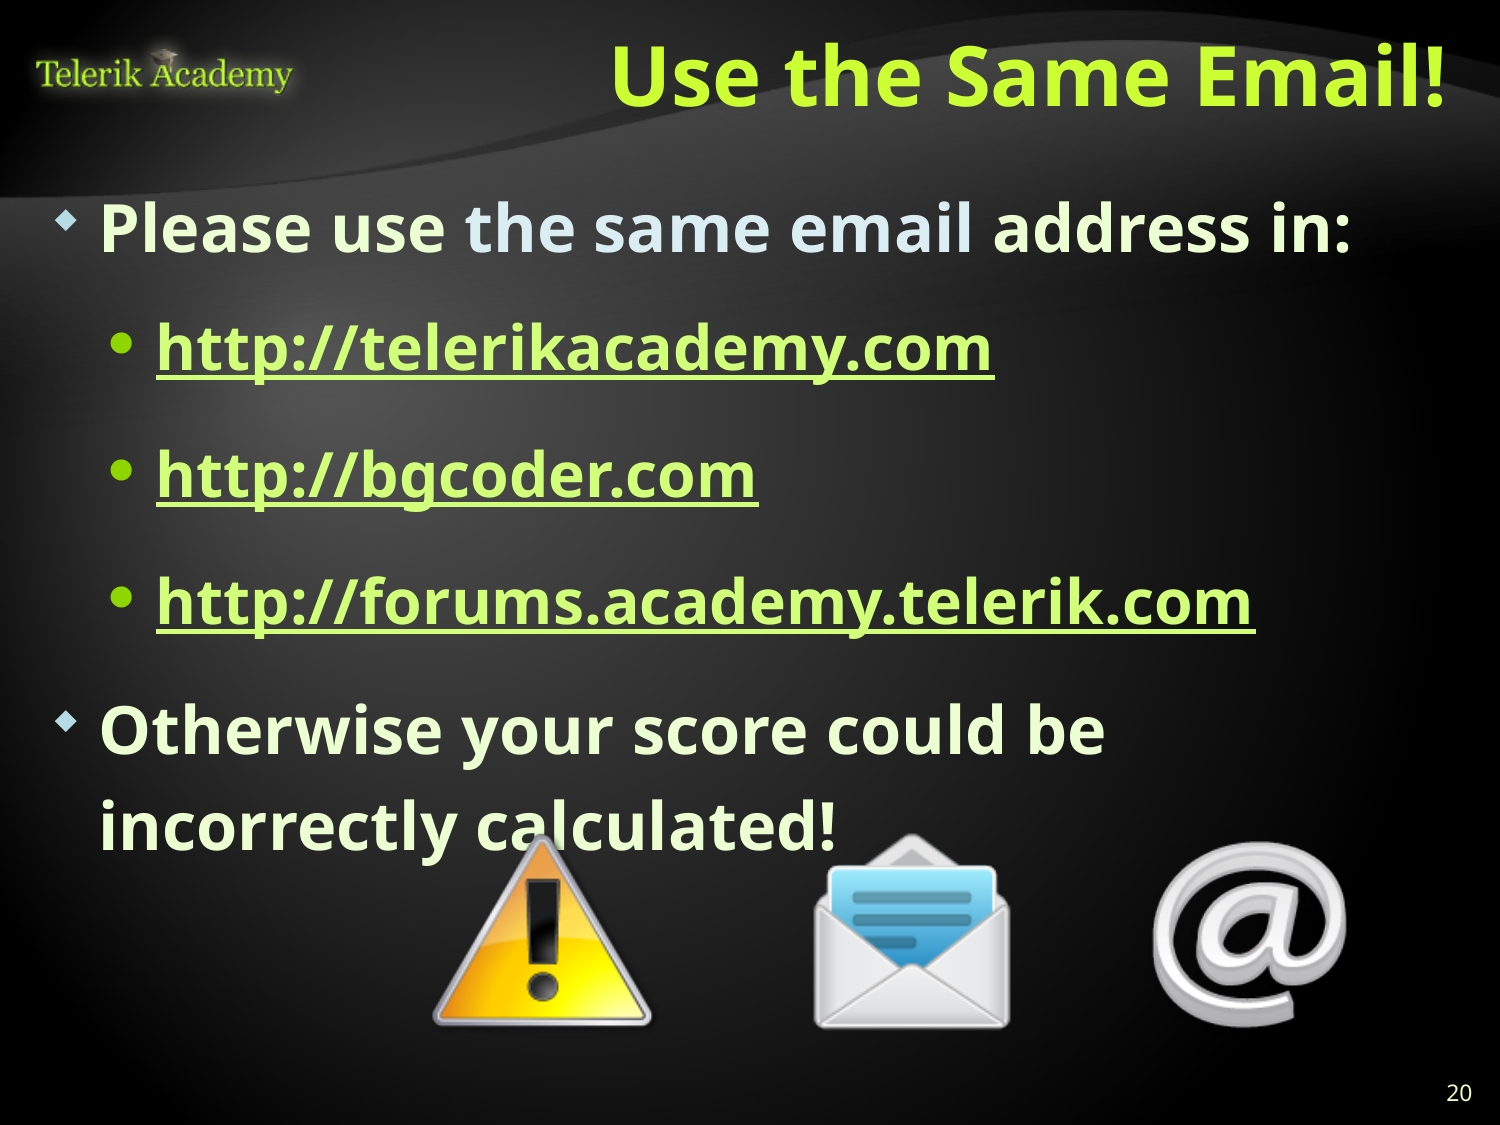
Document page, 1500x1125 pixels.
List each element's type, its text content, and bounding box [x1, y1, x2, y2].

picture [0, 0, 1500, 1125]
slide_number 20 [1412, 1074, 1488, 1113]
title Use the Same Email! [300, 12, 1463, 150]
list Please use the same email address in: http://telerikacademy.com http://bgcoder.com http://forums.academy.telerik.com Otherwise your score could be incorrectly calculated! [37, 162, 1463, 1100]
